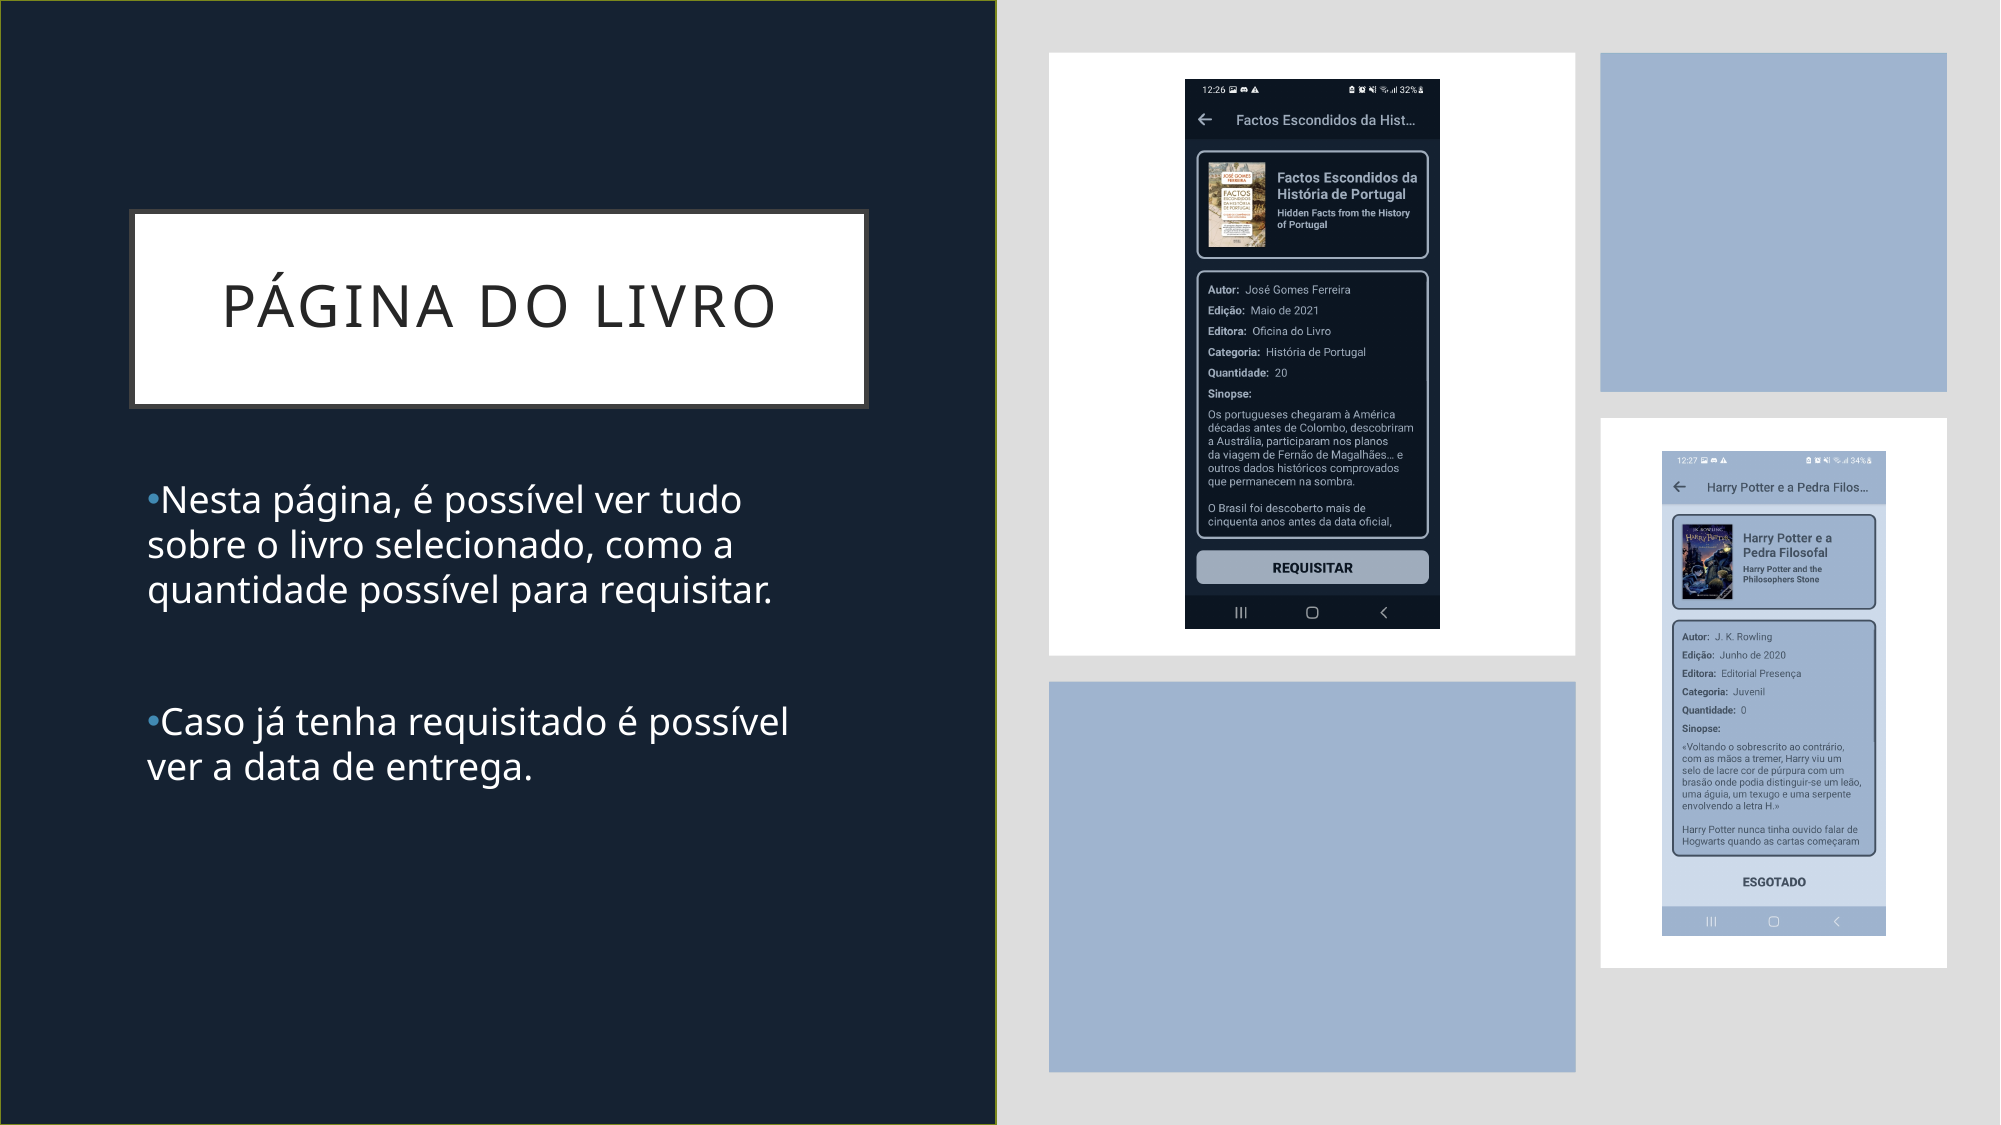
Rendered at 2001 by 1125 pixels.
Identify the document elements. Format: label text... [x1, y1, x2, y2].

picture [1185, 79, 1440, 629]
picture [1662, 451, 1886, 936]
title Página do Livro [129, 209, 869, 409]
text_box [1048, 681, 1576, 1073]
text_box [1600, 417, 1948, 969]
text_box [1048, 52, 1576, 657]
text_box [0, 0, 997, 1125]
text_box [1600, 53, 1948, 393]
text_box Nesta página, é possível ver tudo sobre o livro selecionado, como a quantidade possível para requisitar. Caso já tenha requisitado é possível ver a data de entrega. [131, 468, 867, 968]
